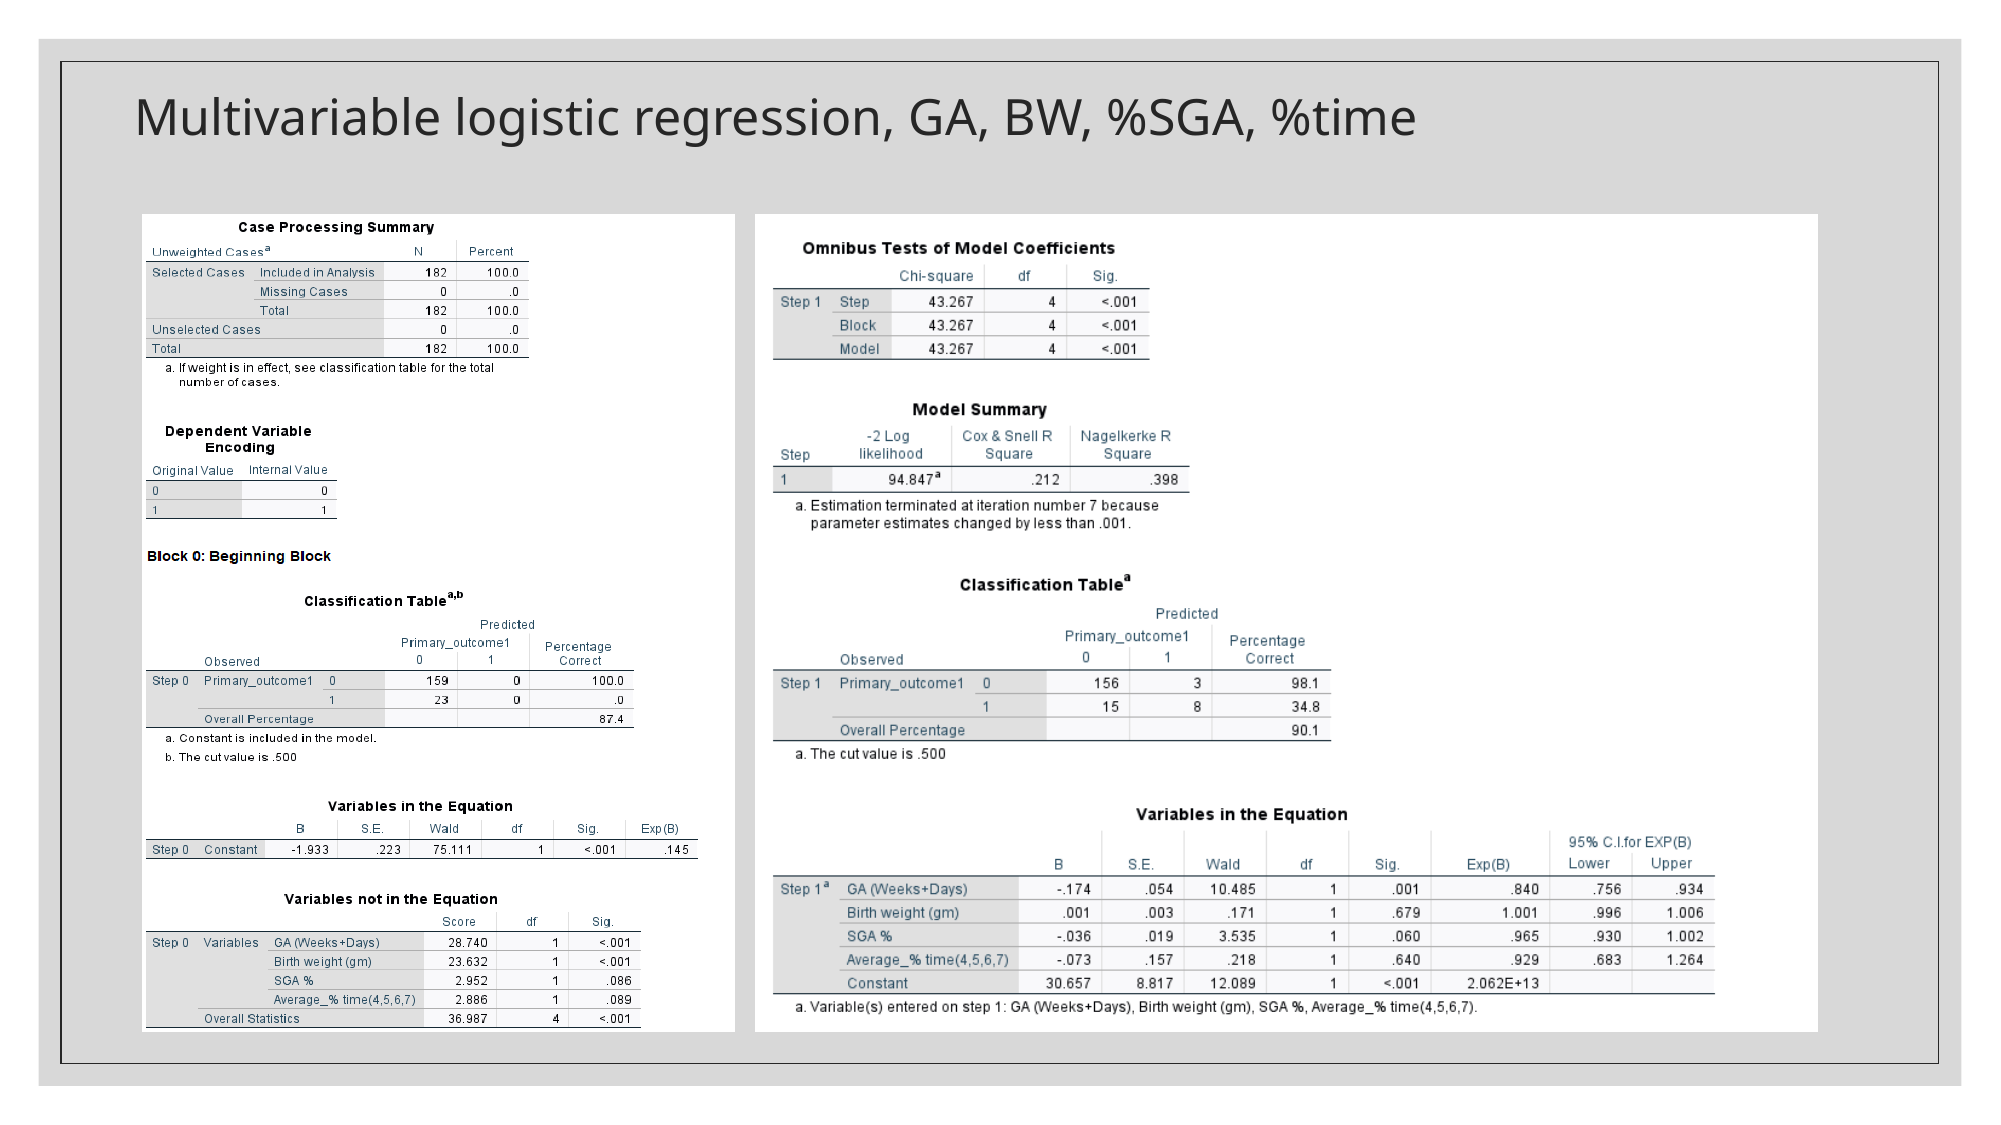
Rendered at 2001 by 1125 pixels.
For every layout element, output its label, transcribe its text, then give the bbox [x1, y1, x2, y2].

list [142, 214, 735, 1032]
picture [755, 214, 1818, 1032]
title Multivariable logistic regression, GA, BW, %SGA, %time [119, 108, 1770, 221]
